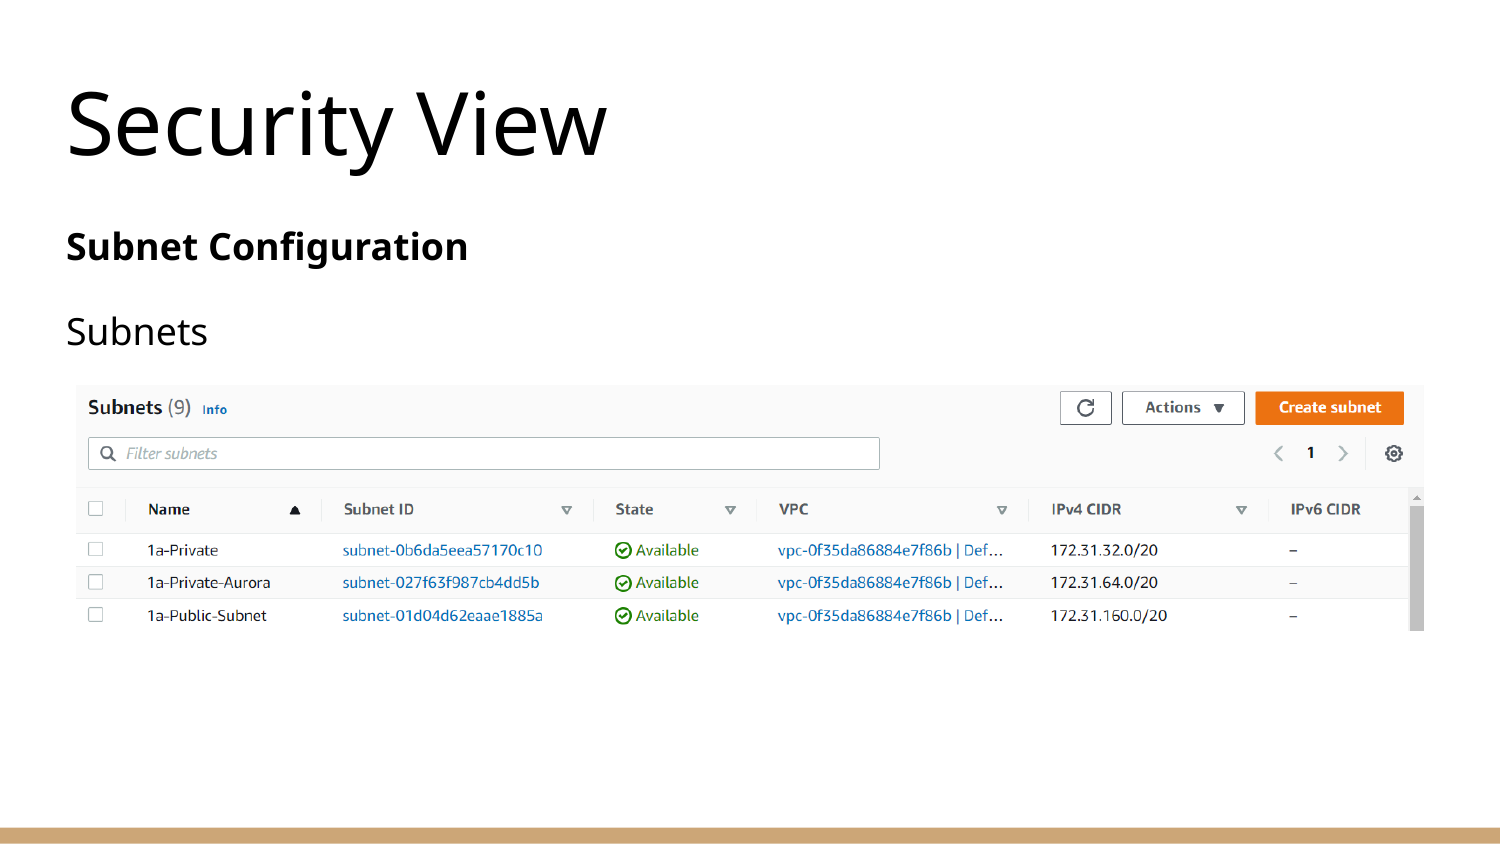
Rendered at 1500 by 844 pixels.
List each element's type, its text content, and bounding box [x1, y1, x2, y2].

list Subnet Configuration Subnets [51, 200, 1449, 752]
title Security View [51, 51, 1449, 189]
picture [75, 385, 1425, 632]
